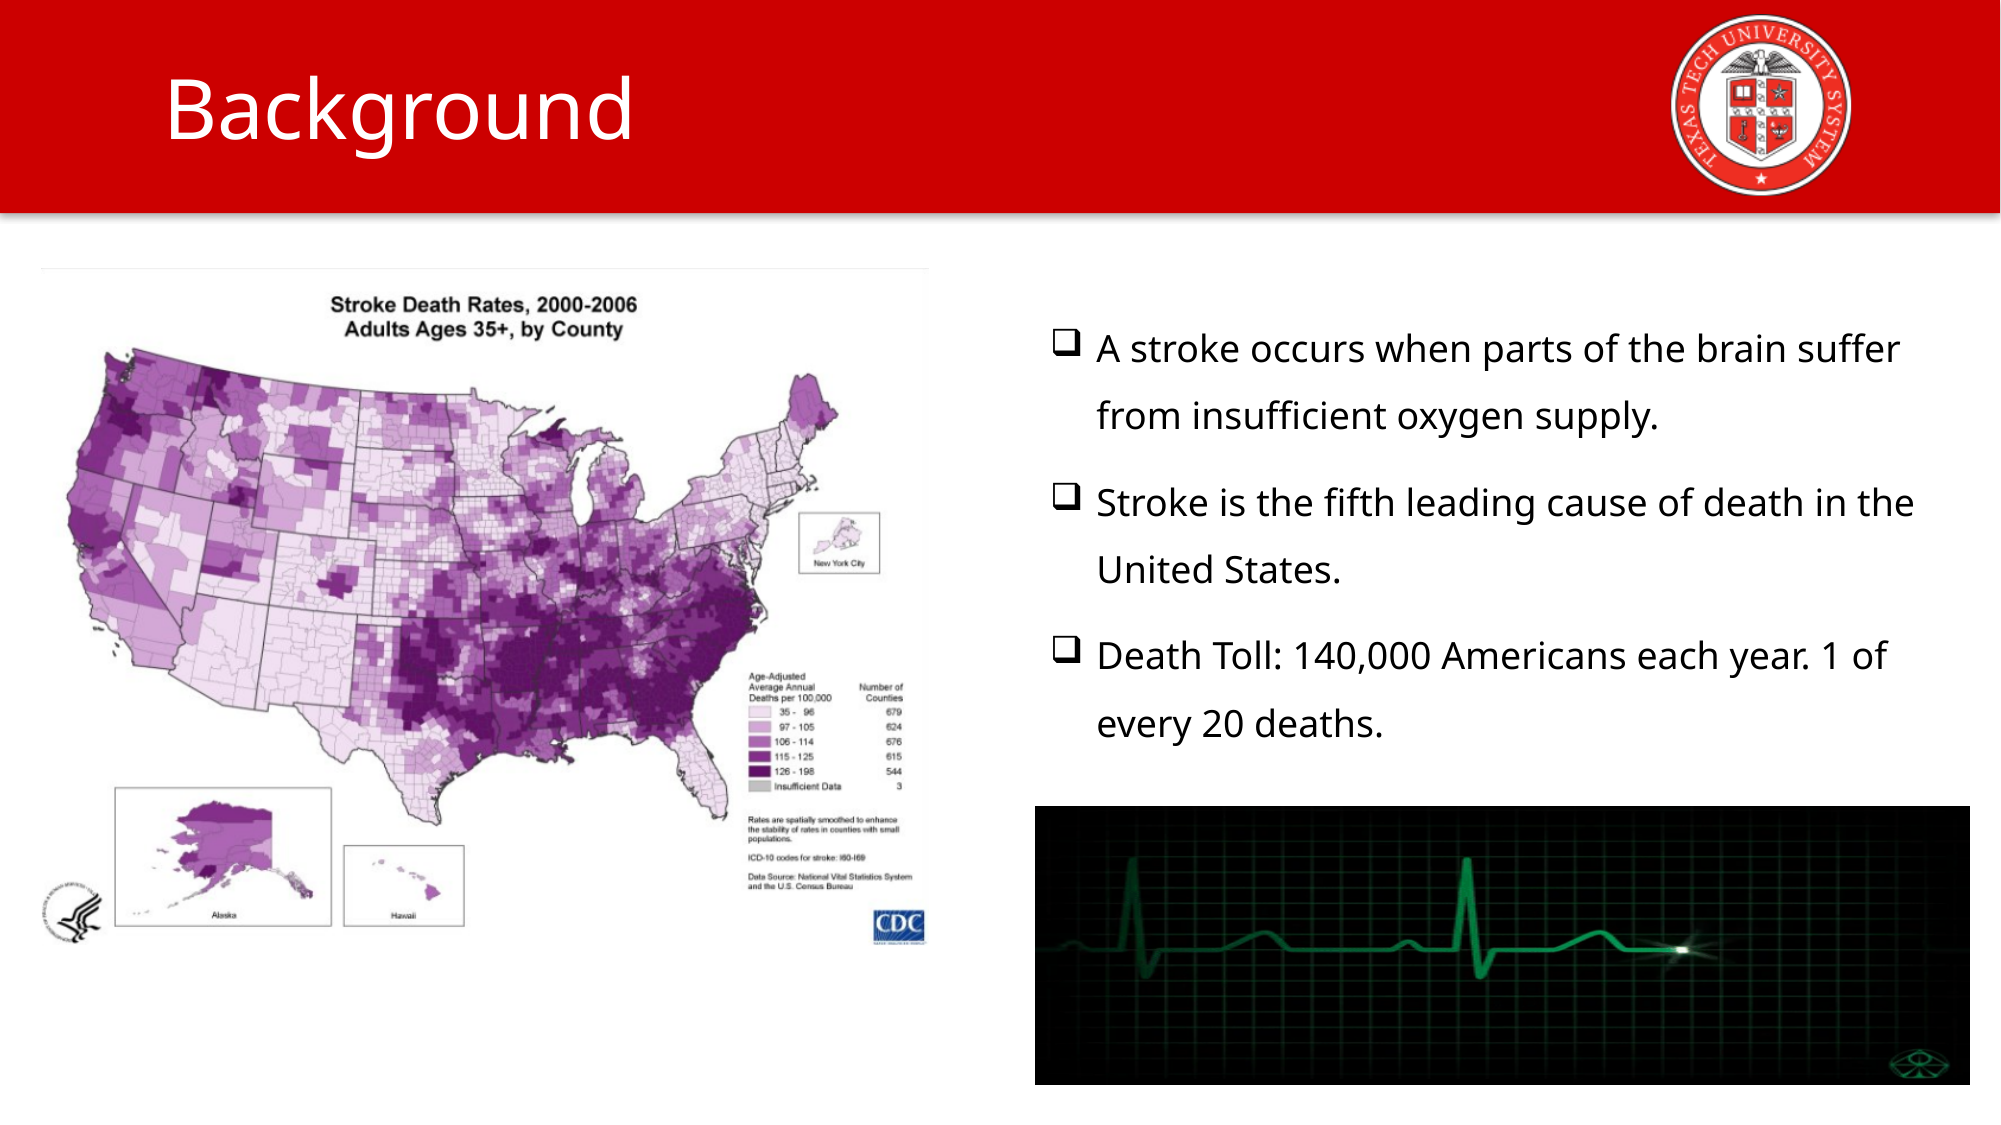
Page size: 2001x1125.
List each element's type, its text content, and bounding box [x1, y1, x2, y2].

picture [1034, 806, 1970, 1085]
title Background [148, 12, 1852, 200]
picture [41, 268, 929, 946]
text_box A stroke occurs when parts of the brain suffer from insufficient oxygen supply. Stroke is the fifth leading cause of death in the United States. Death Toll: 140,000 Americans each year. 1 of every 20 deaths. [1035, 268, 1970, 779]
